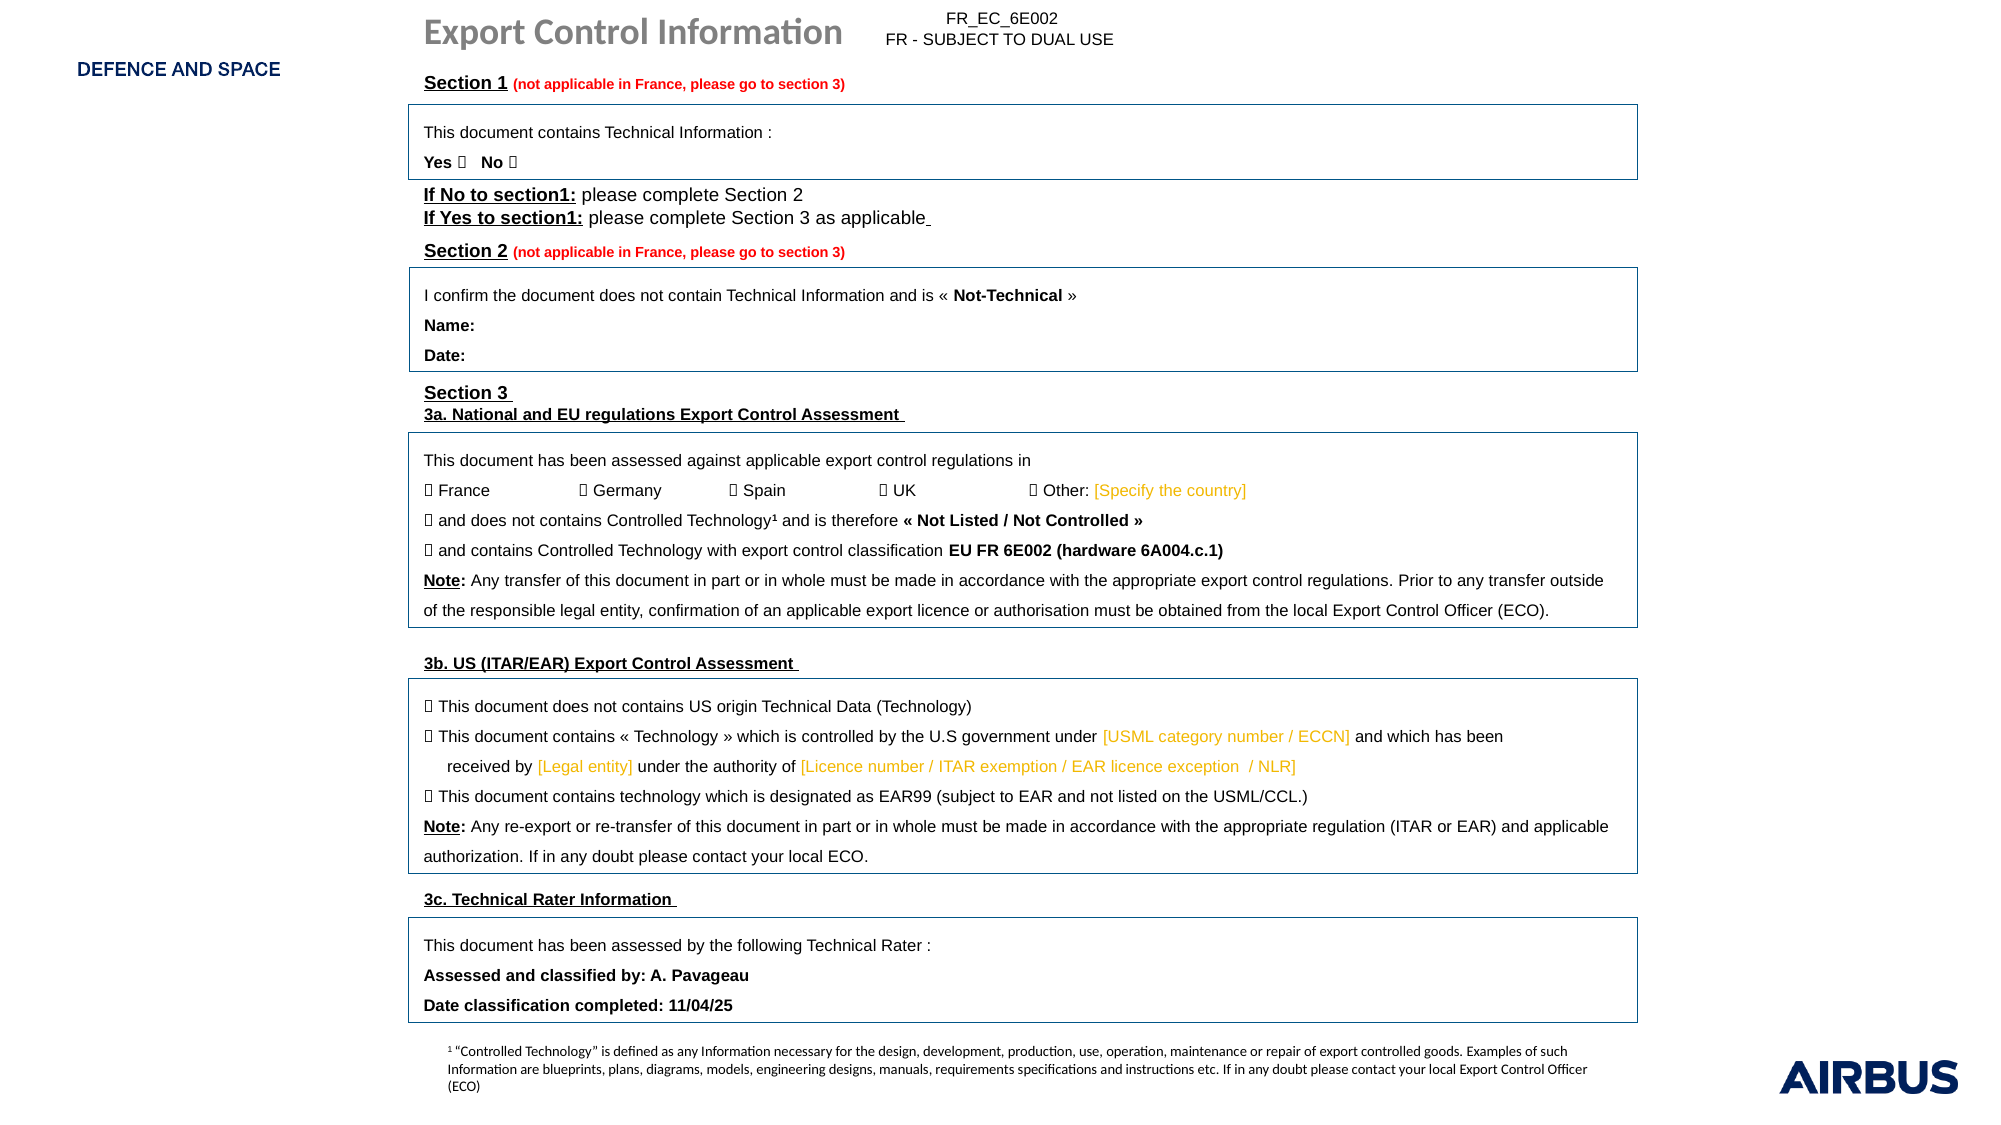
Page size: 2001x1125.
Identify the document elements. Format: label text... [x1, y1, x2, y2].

text_box Section 3 3a. National and EU regulations Export Control Assessment [409, 373, 1591, 431]
text_box This document has been assessed by the following Technical Rater : Assessed and classified by: A. Pavageau Date classification completed: 11/04/25 [408, 917, 1638, 1023]
text_box 1 “Controlled Technology” is defined as any Information necessary for the design, development, production, use, operation, maintenance or repair of export controlled goods. Examples of such Information are blueprints, plans, diagrams, models, engineering designs, manuals, requirements specifications and instructions etc. If in any doubt please contact your local Export Control Officer (ECO) [432, 1034, 1615, 1103]
text_box If No to section1: please complete Section 2 If Yes to section1: please complete Section 3 as applicable [408, 175, 1591, 236]
text_box 3b. US (ITAR/EAR) Export Control Assessment [409, 645, 1591, 680]
picture [1779, 1060, 1958, 1094]
text_box Section 1 (not applicable in France, please go to section 3) [409, 62, 1591, 101]
text_box This document contains Technical Information : Yes  No  [408, 104, 1638, 180]
text_box Export Control Information [408, 0, 1355, 39]
text_box Section 2 (not applicable in France, please go to section 3) [409, 236, 1591, 269]
text_box I confirm the document does not contain Technical Information and is « Not-Technical » Name: Date: [409, 267, 1638, 372]
text_box 3c. Technical Rater Information [409, 881, 1591, 917]
text_box  This document does not contains US origin Technical Data (Technology)  This document contains « Technology » which is controlled by the U.S government under [USML category number / ECCN] and which has been received by [Legal entity] under the authority of [Licence number / ITAR exemption / EAR licence exception / NLR]  This document contains technology which is designated as EAR99 (subject to EAR and not listed on the USML/CCL.) Note: Any re-export or re-transfer of this document in part or in whole must be made in accordance with the appropriate regulation (ITAR or EAR) and applicable authorization. If in any doubt please contact your local ECO. [408, 678, 1638, 874]
text_box This document has been assessed against applicable export control regulations in  France  Germany  Spain  UK  Other: [Specify the country]  and does not contains Controlled Technology1 and is therefore « Not Listed / Not Controlled »  and contains Controlled Technology with export control classification EU FR 6E002 (hardware 6A004.c.1) Note: Any transfer of this document in part or in whole must be made in accordance with the appropriate export control regulations. Prior to any transfer outside of the responsible legal entity, confirmation of an applicable export licence or authorisation must be obtained from the local Export Control Officer (ECO). [408, 432, 1638, 628]
